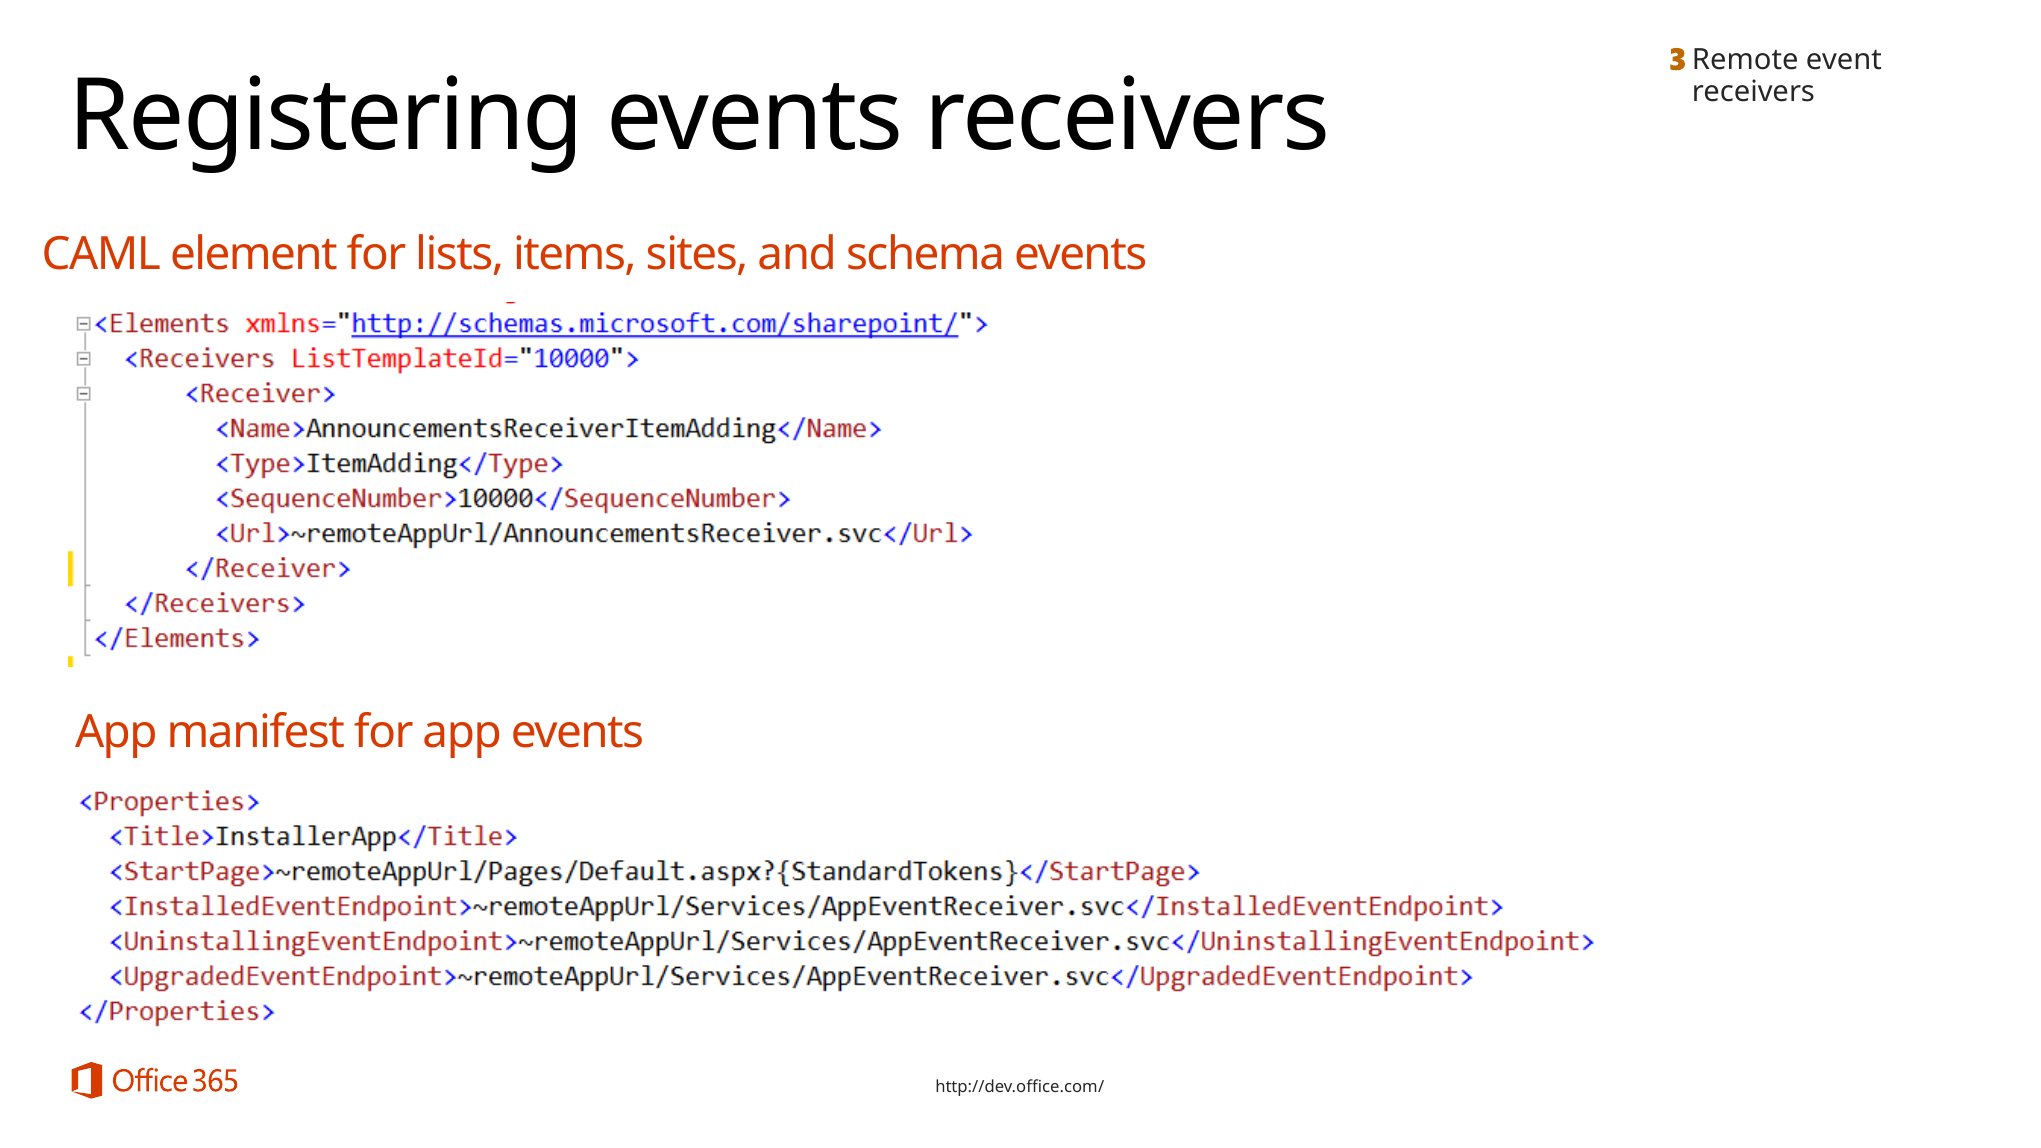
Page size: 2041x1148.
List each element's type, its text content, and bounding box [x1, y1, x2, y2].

picture [68, 783, 1650, 1040]
text_box CAML element for lists, items, sites, and schema events [11, 200, 1178, 303]
text_box App manifest for app events [45, 677, 1036, 781]
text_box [1667, 29, 2027, 78]
title Registering events receivers [45, 48, 1996, 199]
picture [68, 302, 1036, 667]
